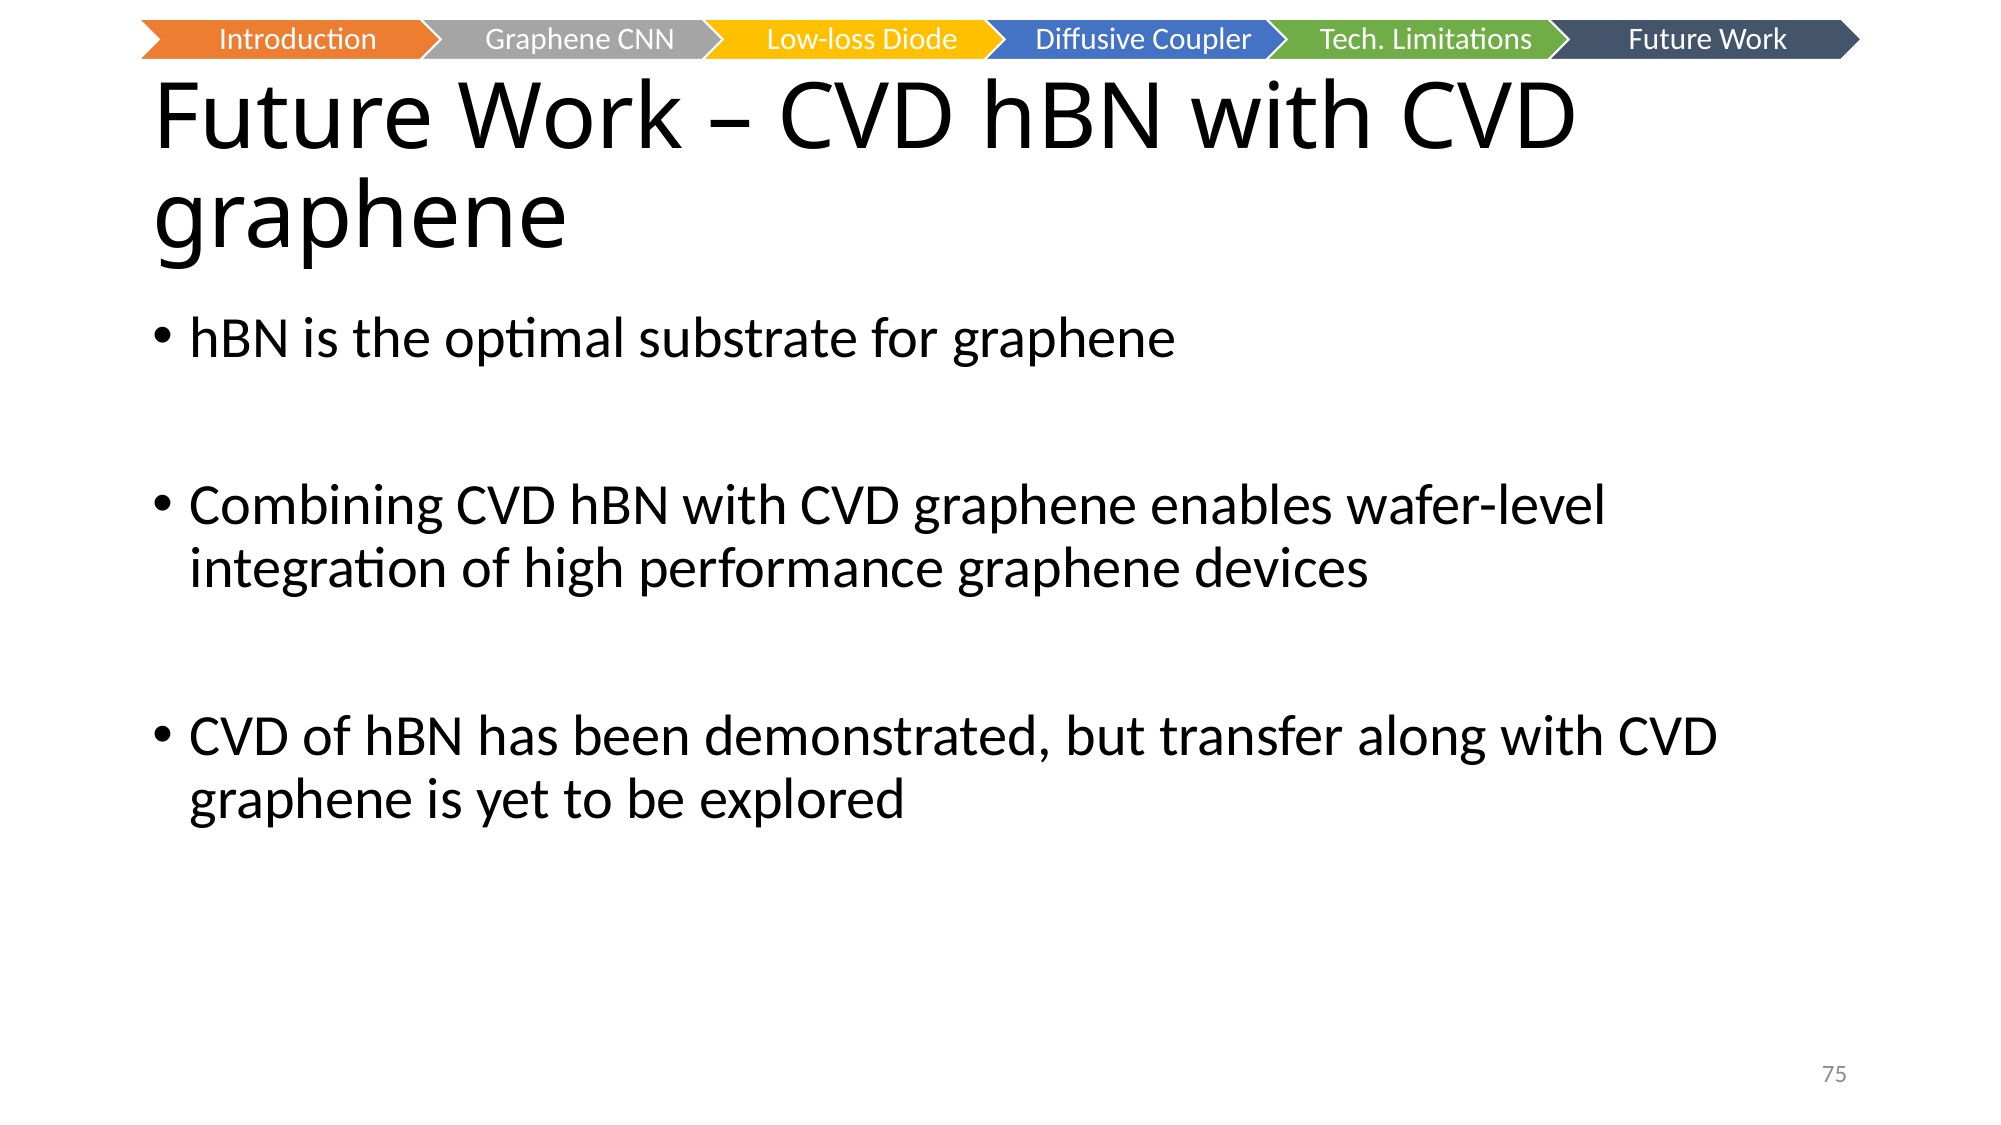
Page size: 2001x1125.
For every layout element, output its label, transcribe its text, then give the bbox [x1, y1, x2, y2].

title Future Work – CVD hBN with CVD graphene [137, 60, 1863, 278]
list hBN is the optimal substrate for graphene Combining CVD hBN with CVD graphene enables wafer-level integration of high performance graphene devices CVD of hBN has been demonstrated, but transfer along with CVD graphene is yet to be explored [137, 299, 1863, 1014]
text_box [137, 18, 1863, 60]
slide_number 75 [1412, 1042, 1863, 1103]
